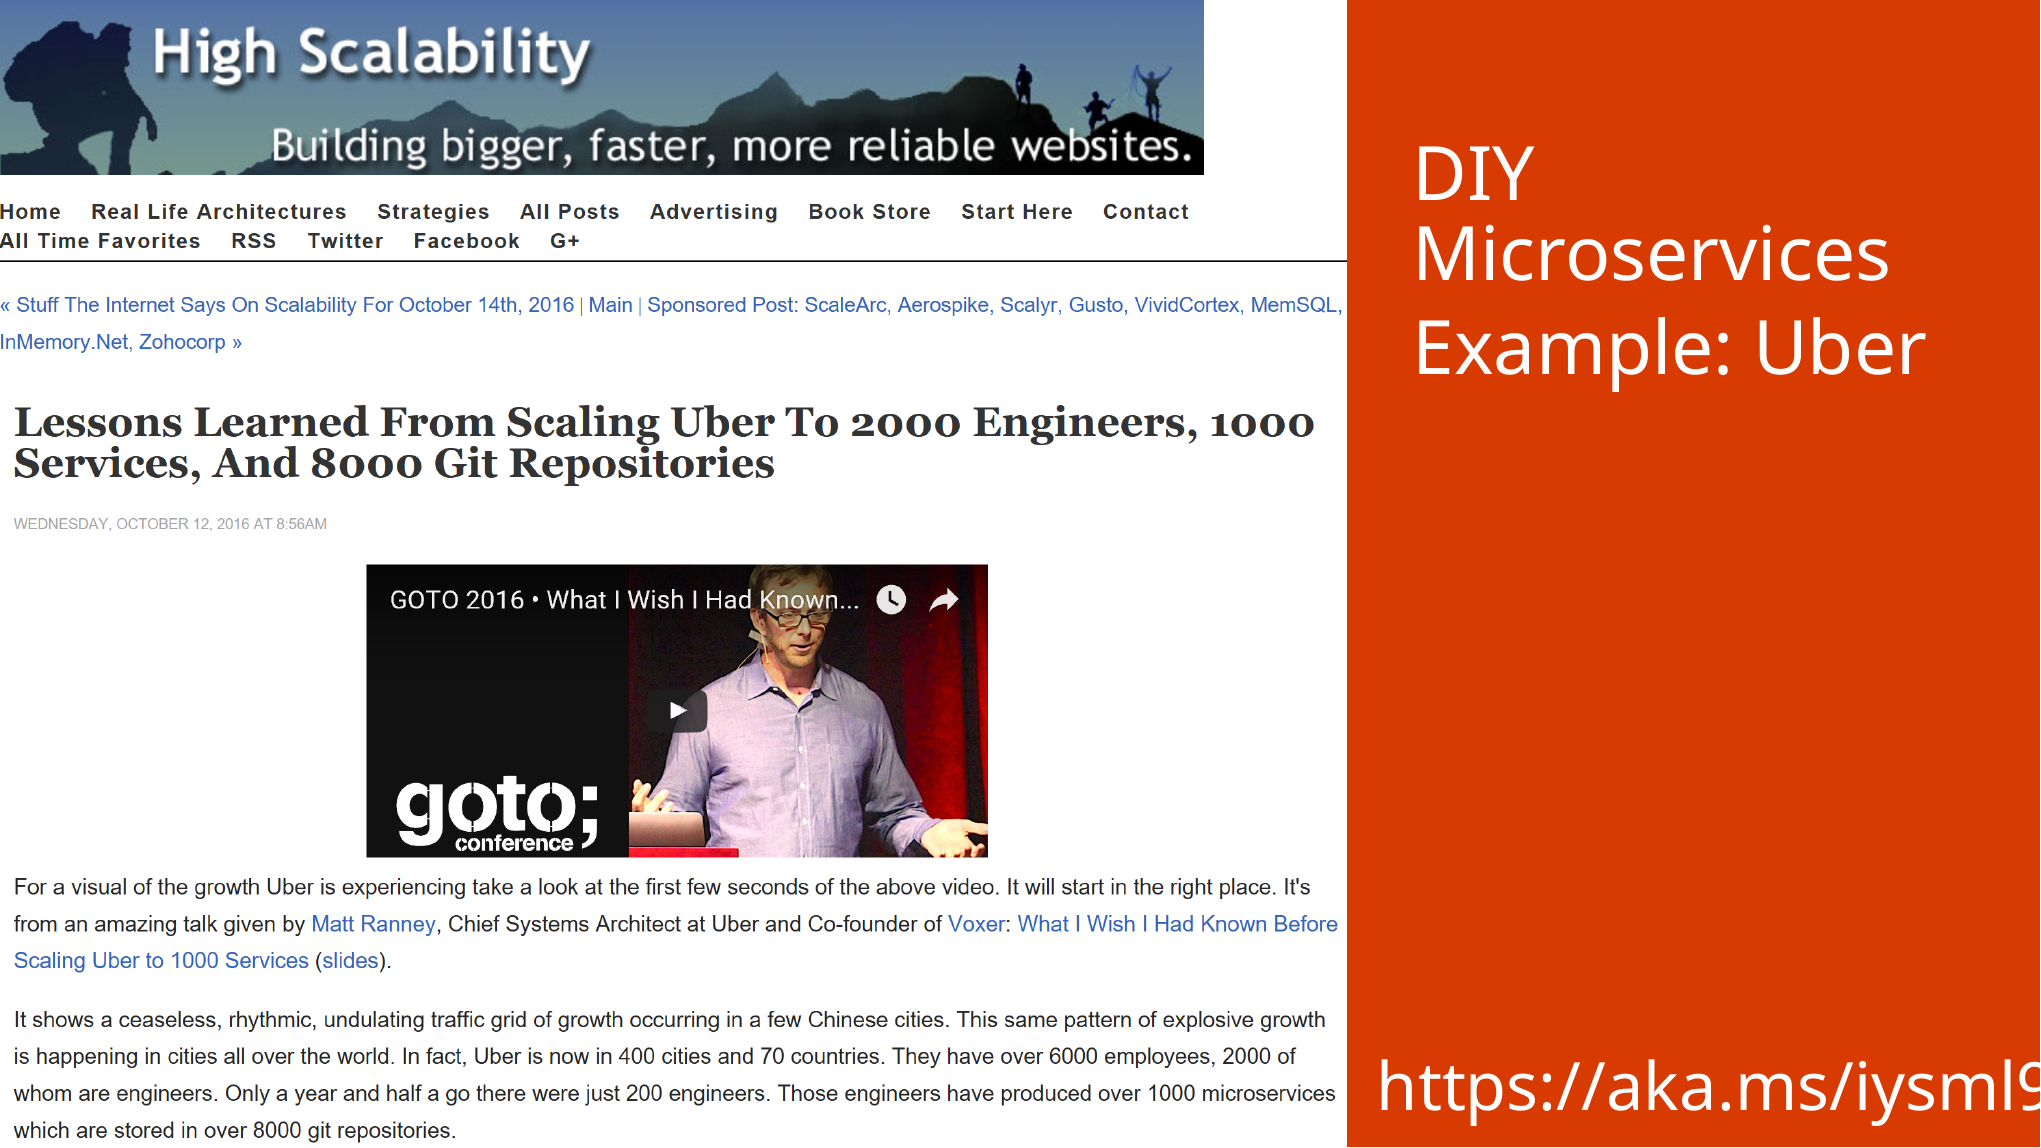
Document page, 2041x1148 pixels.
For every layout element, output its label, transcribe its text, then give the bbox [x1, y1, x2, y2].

text_box DIY Microservices Example: Uber [1382, 111, 2033, 415]
picture [0, 0, 1348, 1148]
text_box https://aka.ms/iysml9 [1362, 1036, 2041, 1131]
